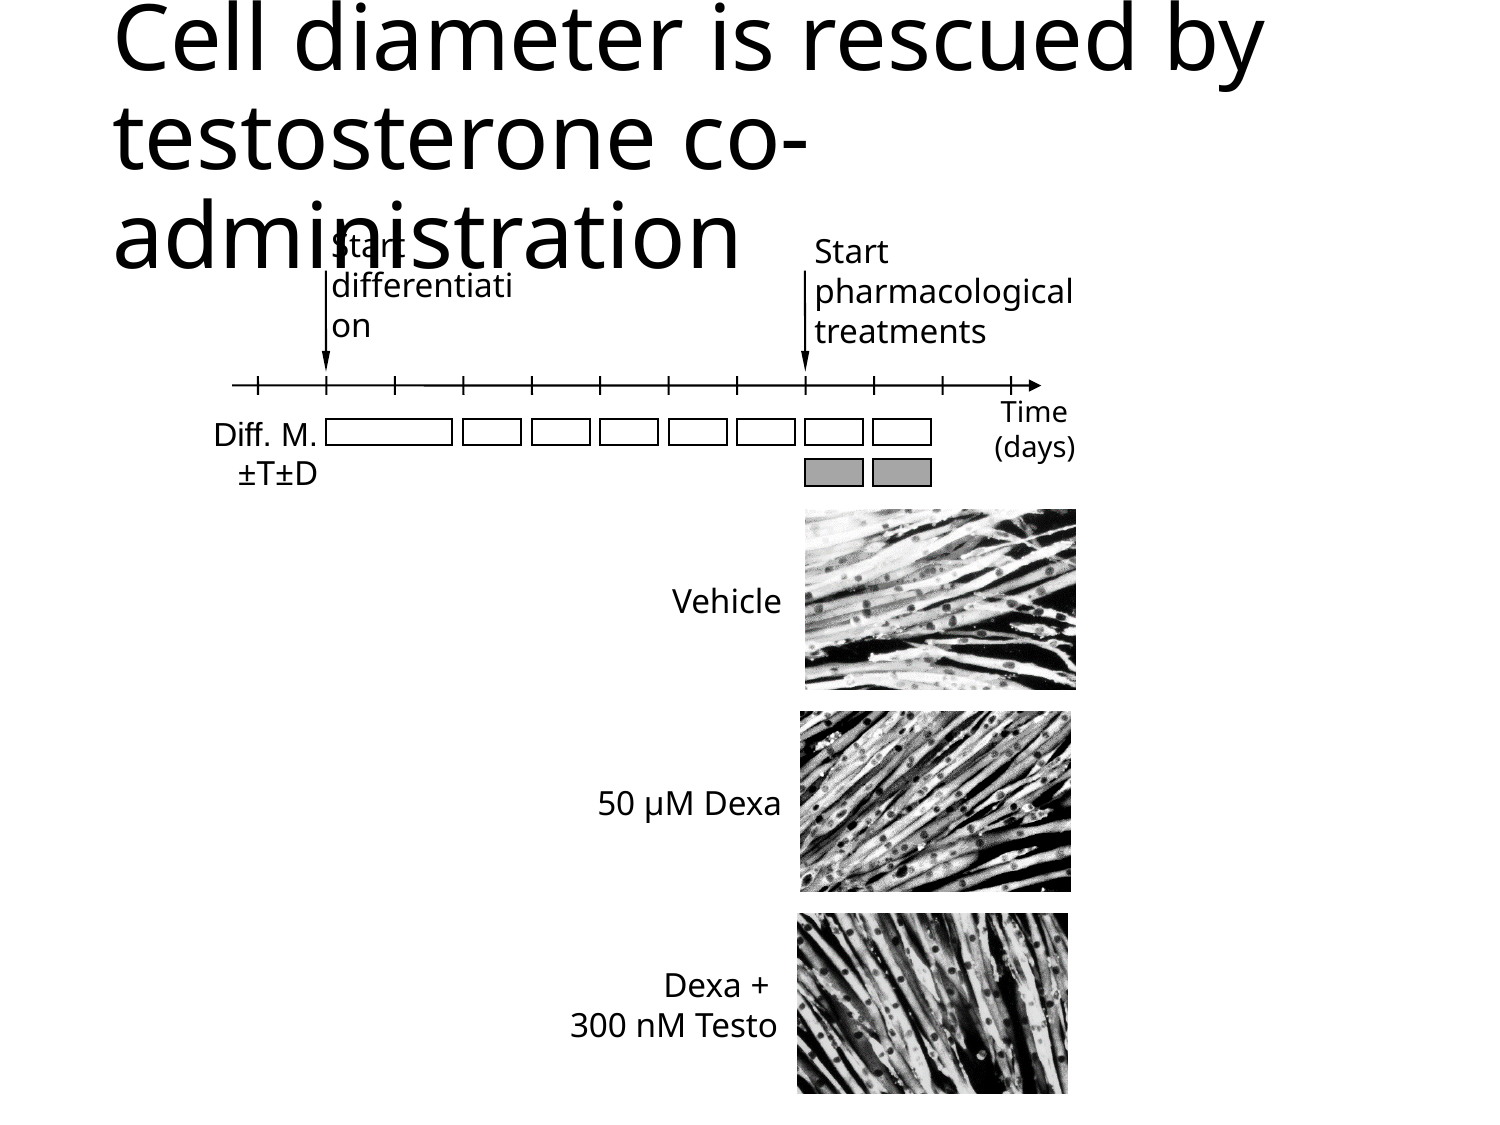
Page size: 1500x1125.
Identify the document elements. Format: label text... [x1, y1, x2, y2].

text_box [804, 418, 863, 446]
text_box ±T±D [213, 456, 319, 489]
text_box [804, 271, 1136, 372]
picture [800, 711, 1071, 892]
text_box Time (days) [815, 440, 1076, 464]
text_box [325, 271, 532, 372]
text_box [233, 377, 1042, 394]
text_box [463, 418, 522, 446]
text_box Diff. M. [200, 417, 319, 449]
text_box [737, 418, 796, 446]
text_box 50 µM Dexa [468, 786, 783, 818]
text_box [600, 418, 659, 446]
text_box [325, 418, 453, 446]
text_box [531, 418, 590, 446]
text_box [668, 418, 727, 446]
picture [805, 509, 1076, 690]
text_box Dexa + 300 nM Testo [418, 989, 779, 1019]
text_box Vehicle [614, 584, 783, 616]
text_box [873, 418, 932, 446]
title Cell diameter is rescued by testosterone co-administration [97, 30, 1391, 249]
text_box [804, 459, 863, 487]
picture [797, 913, 1068, 1094]
text_box [873, 459, 932, 487]
